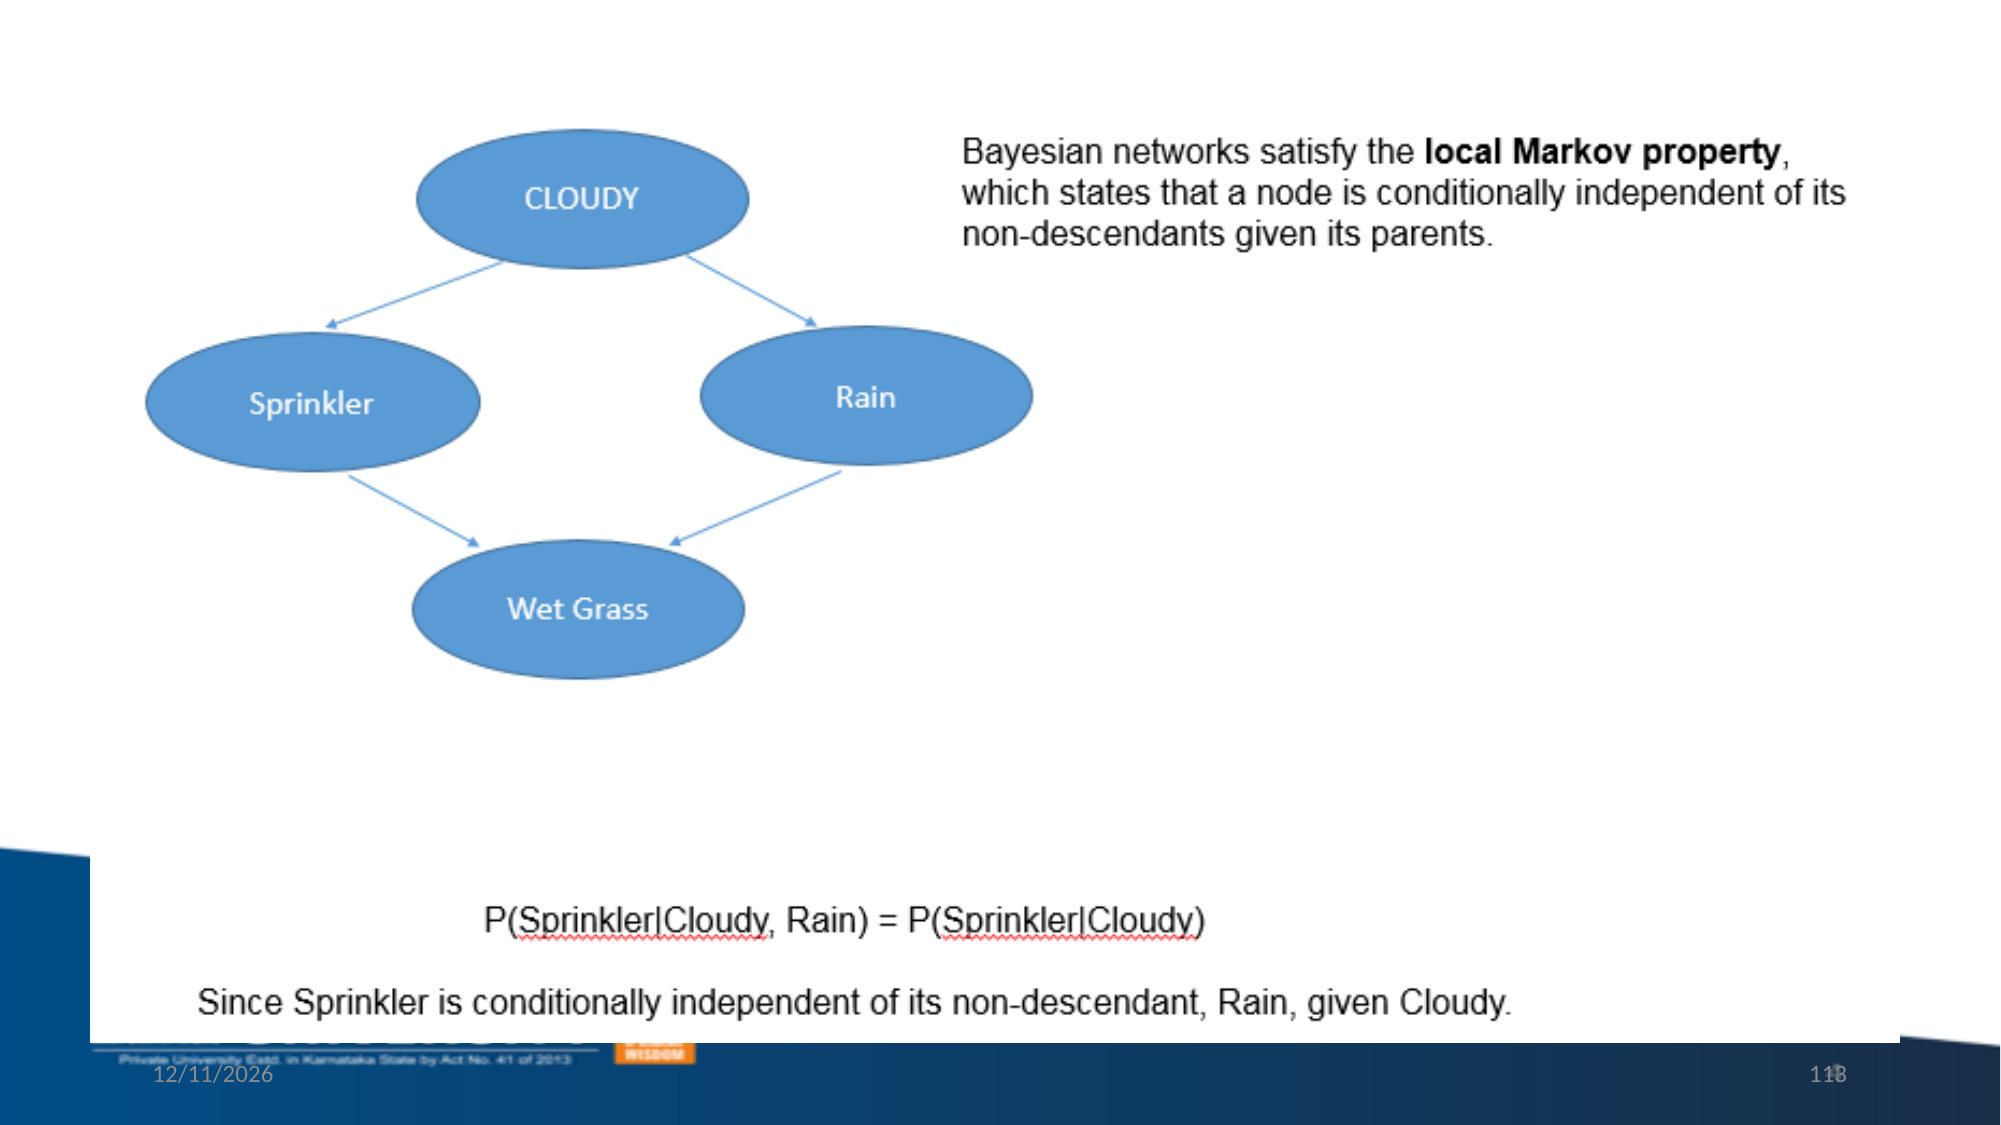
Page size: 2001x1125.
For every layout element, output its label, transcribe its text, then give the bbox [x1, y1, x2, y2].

slide_number 113 [1412, 1043, 1863, 1103]
picture [0, 0, 2001, 1125]
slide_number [137, 1043, 588, 1103]
